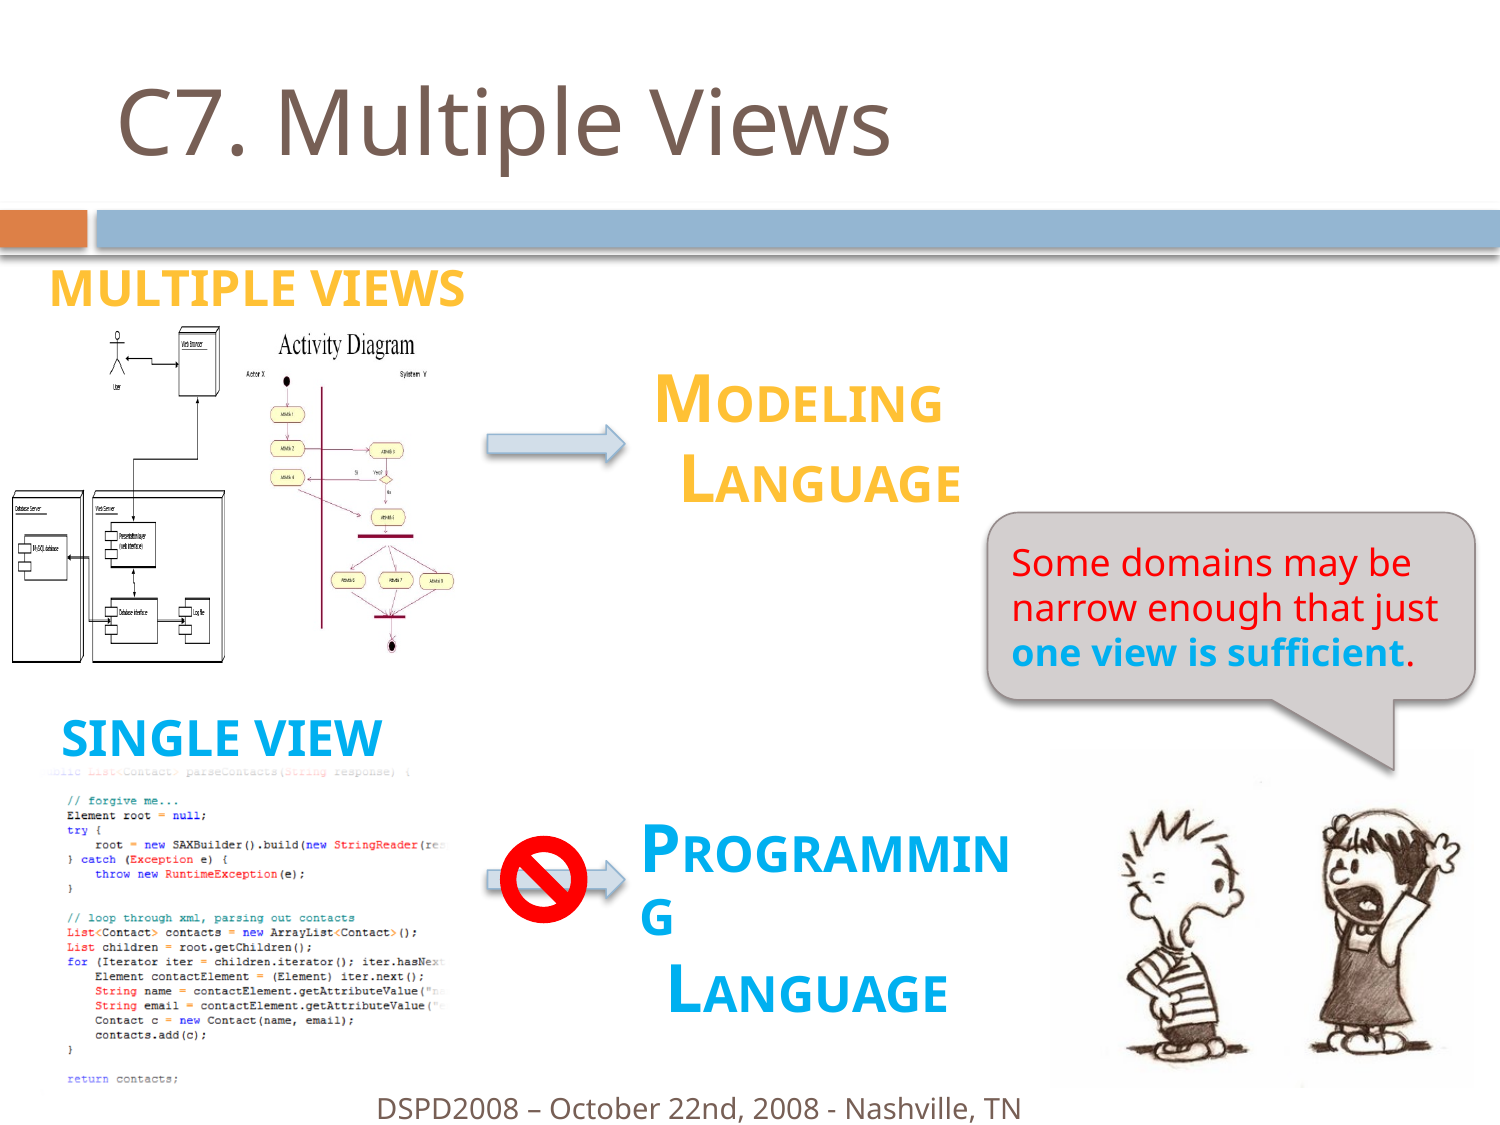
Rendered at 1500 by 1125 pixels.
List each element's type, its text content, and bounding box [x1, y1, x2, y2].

text_box Multiple views [34, 249, 481, 324]
text_box [486, 869, 499, 890]
picture [37, 762, 451, 1101]
text_box Modeling Language [637, 348, 1025, 523]
picture [1049, 749, 1474, 1088]
text_box [486, 424, 626, 464]
picture [12, 324, 478, 663]
text_box [548, 869, 569, 888]
text_box [498, 834, 590, 925]
text_box [588, 860, 626, 900]
footer DSPD2008 – October 22nd, 2008 - Nashville, TN [148, 1077, 1038, 1125]
text_box Programming Language [624, 798, 1043, 1033]
text_box Some domains may be narrow enough that just one view is sufficient. [986, 511, 1476, 748]
text_box Single view [46, 699, 398, 761]
text_box [518, 871, 539, 890]
title C7. Multiple Views [100, 37, 1438, 200]
